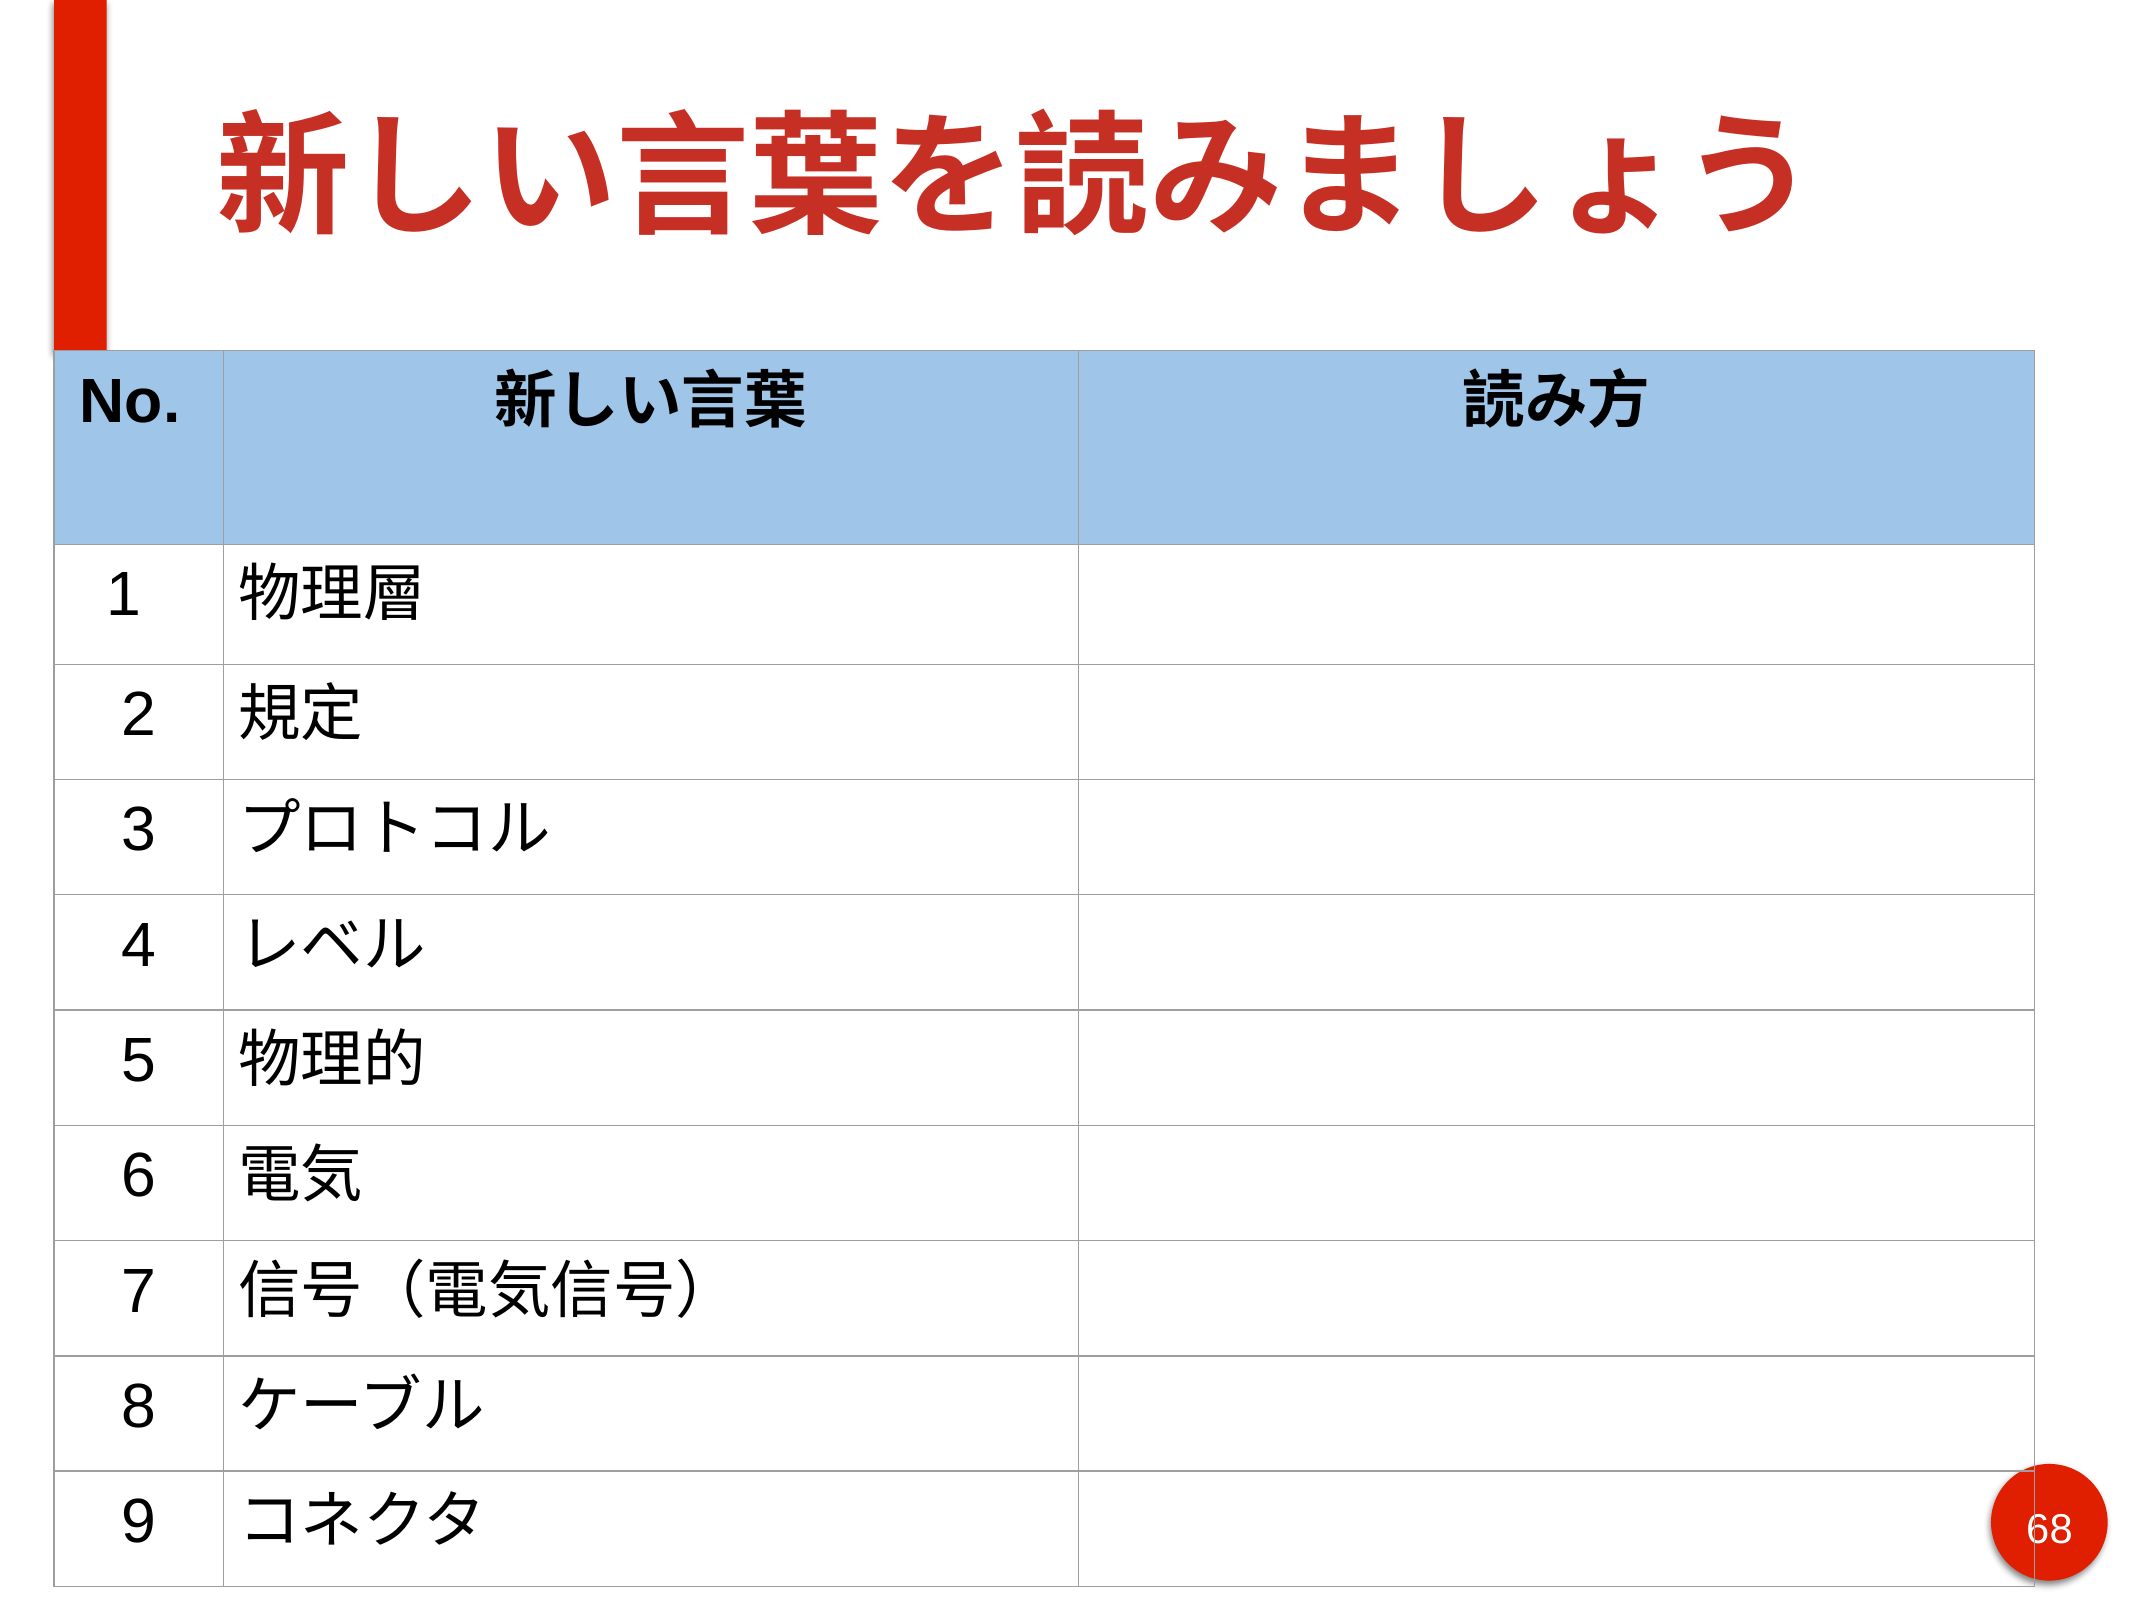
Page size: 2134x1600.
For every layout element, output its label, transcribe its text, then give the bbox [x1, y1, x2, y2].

table_cell 7 [55, 1241, 223, 1355]
table_cell 9 [55, 1472, 223, 1586]
table_cell 8 [55, 1357, 223, 1470]
table_cell [1079, 895, 2034, 1009]
table_cell [1079, 1472, 2034, 1586]
table_cell 2 [55, 665, 223, 779]
table_header 読み方 [1079, 351, 2034, 544]
table_cell 3 [55, 780, 223, 894]
table_cell レベル [224, 895, 1078, 1009]
table_cell [1079, 1241, 2034, 1355]
table_cell [1079, 780, 2034, 894]
table_cell 信号（電気信号） [224, 1241, 1078, 1355]
table_cell ケーブル [224, 1357, 1078, 1470]
table_header No. [55, 351, 223, 544]
table_cell 物理層 [224, 545, 1078, 664]
table_cell [1079, 1126, 2034, 1240]
table_cell 6 [55, 1126, 223, 1240]
table_cell 規定 [224, 665, 1078, 779]
table_cell プロトコル [224, 780, 1078, 894]
table_header 新しい言葉 [224, 351, 1078, 544]
table_cell [1079, 665, 2034, 779]
table_cell 1 [55, 545, 223, 664]
table_cell [1079, 545, 2034, 664]
title 新しい言葉を読みましょう [208, 18, 2030, 336]
table_cell 物理的 [224, 1011, 1078, 1125]
slide_number 68 [2035, 1493, 2087, 1552]
table_cell [1079, 1011, 2034, 1125]
table_cell 電気 [224, 1126, 1078, 1240]
table_cell コネクタ [224, 1472, 1078, 1586]
table_cell [1079, 1357, 2034, 1470]
table_cell 5 [55, 1011, 223, 1125]
table_cell 4 [55, 895, 223, 1009]
